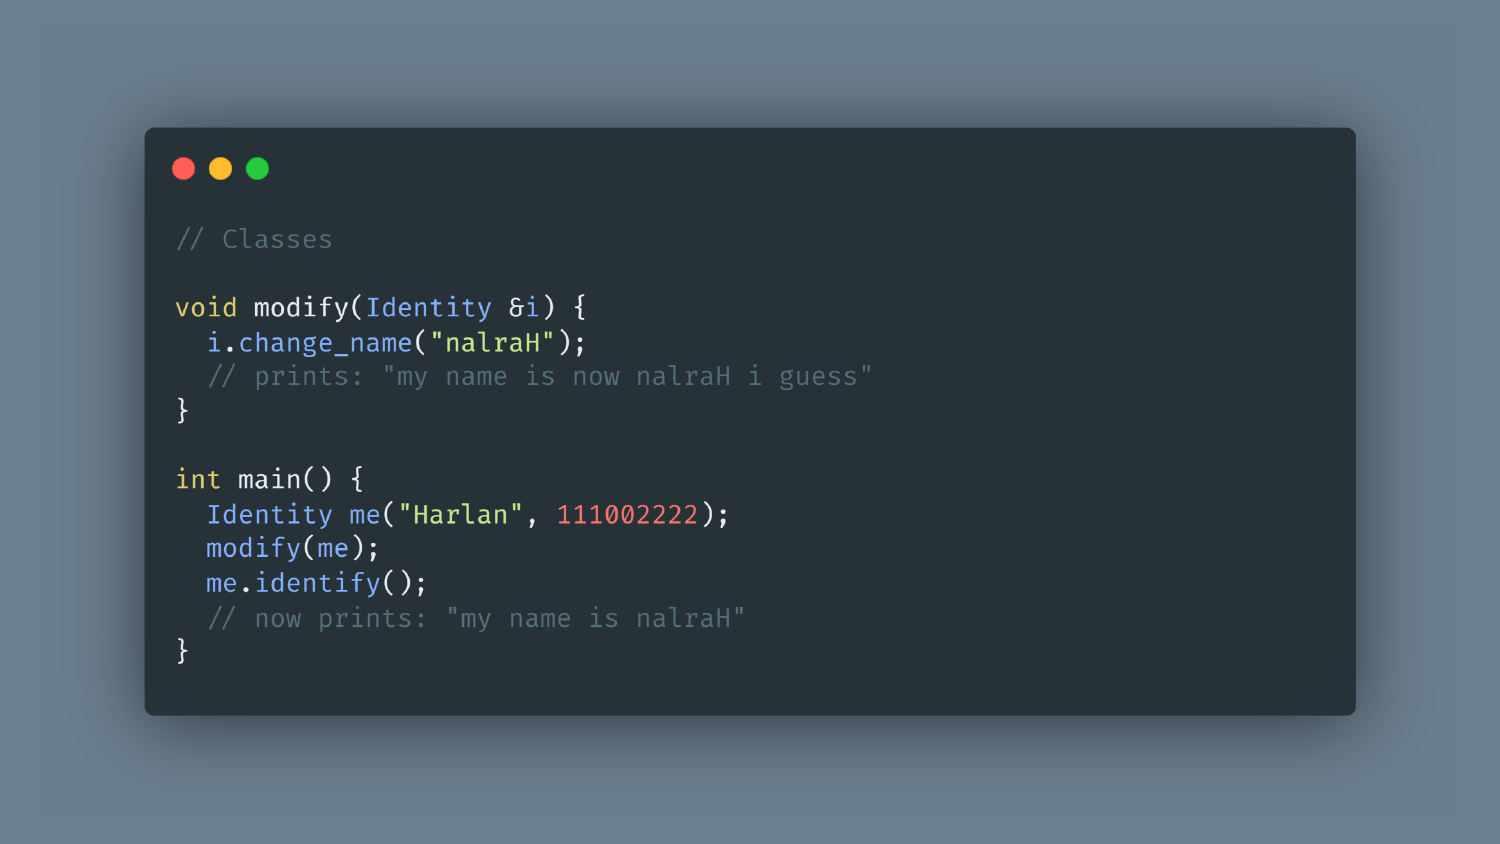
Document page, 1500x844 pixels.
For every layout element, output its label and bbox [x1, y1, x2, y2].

picture [41, 24, 1459, 819]
